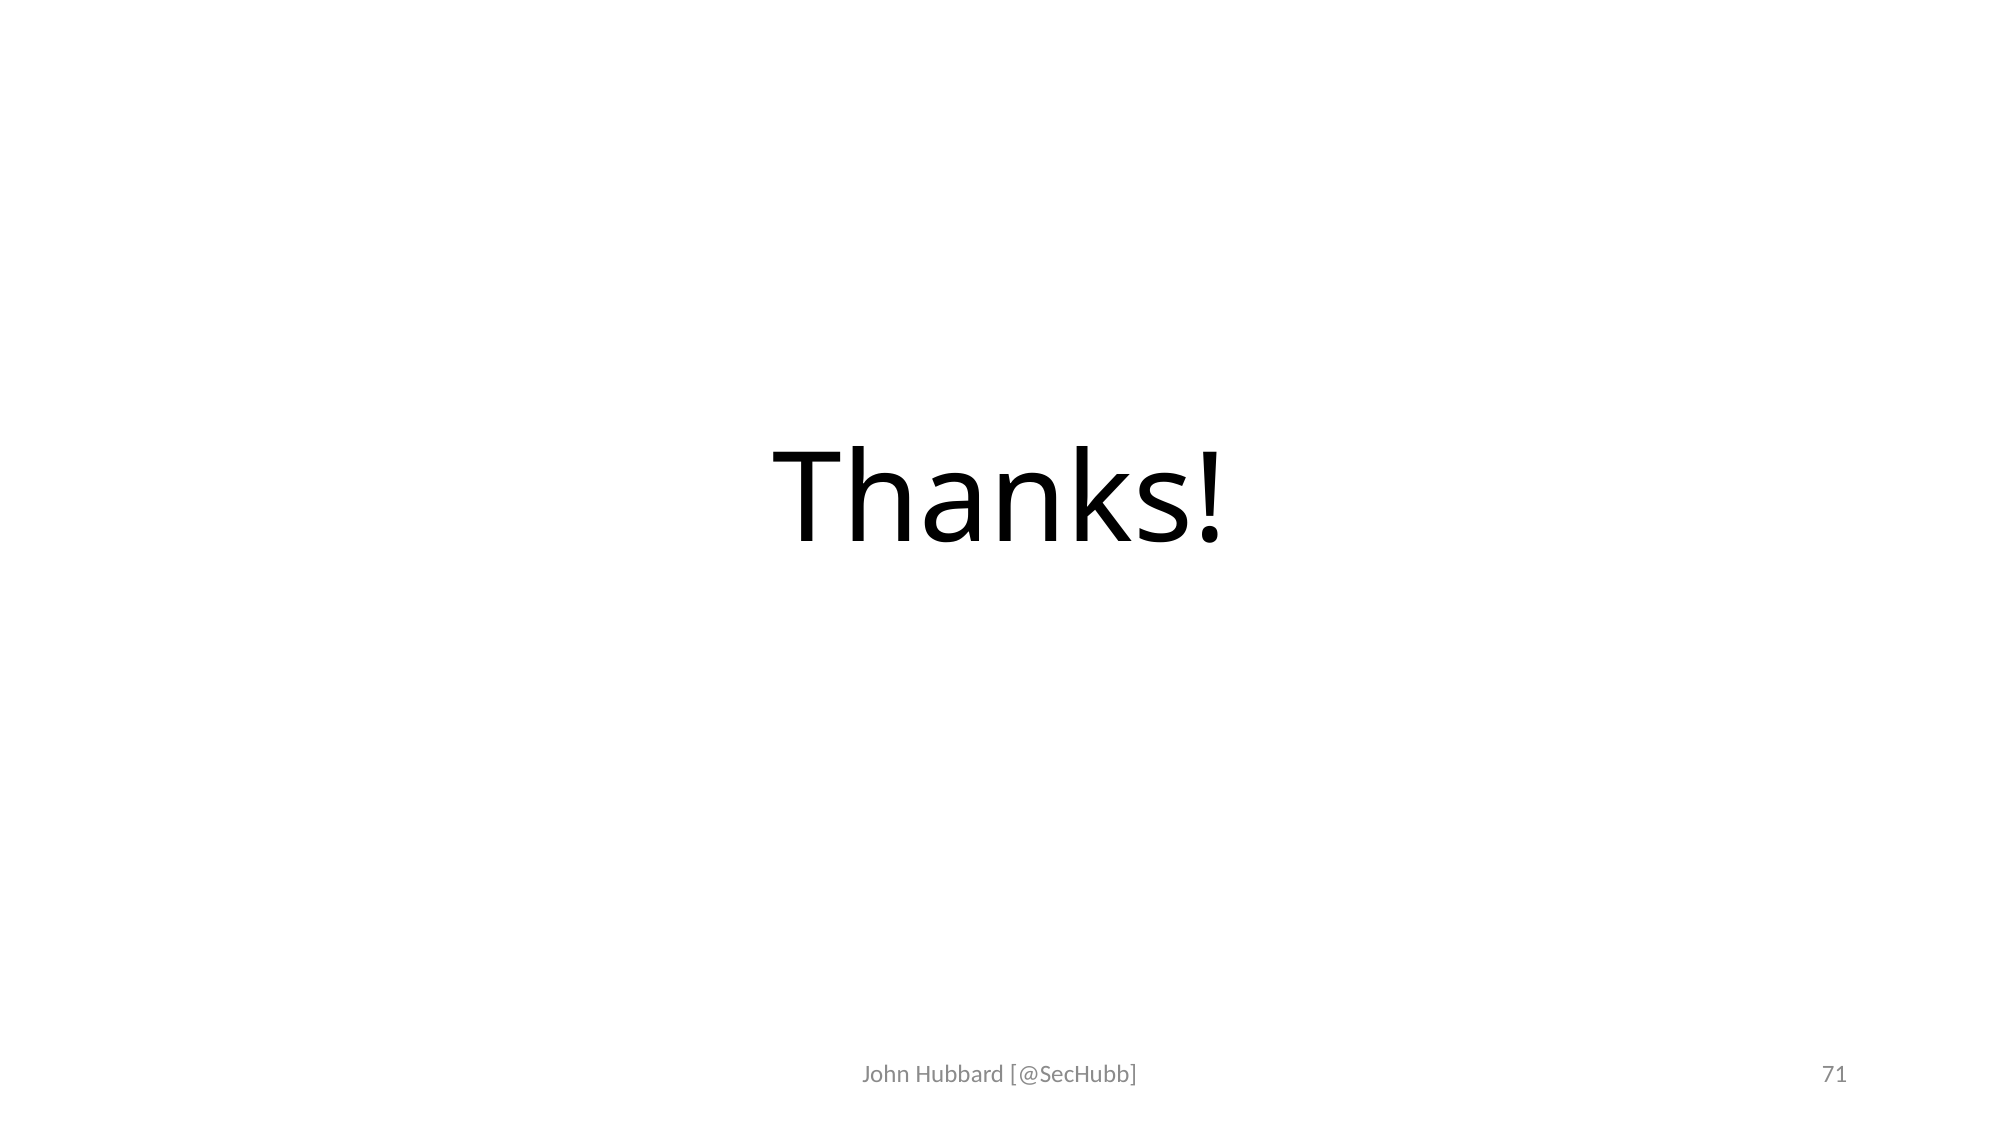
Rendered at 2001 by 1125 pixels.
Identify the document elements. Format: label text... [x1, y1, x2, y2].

slide_number 71 [1412, 1042, 1863, 1103]
title Thanks! [249, 184, 1750, 576]
footer John Hubbard [@SecHubb] [662, 1042, 1338, 1103]
